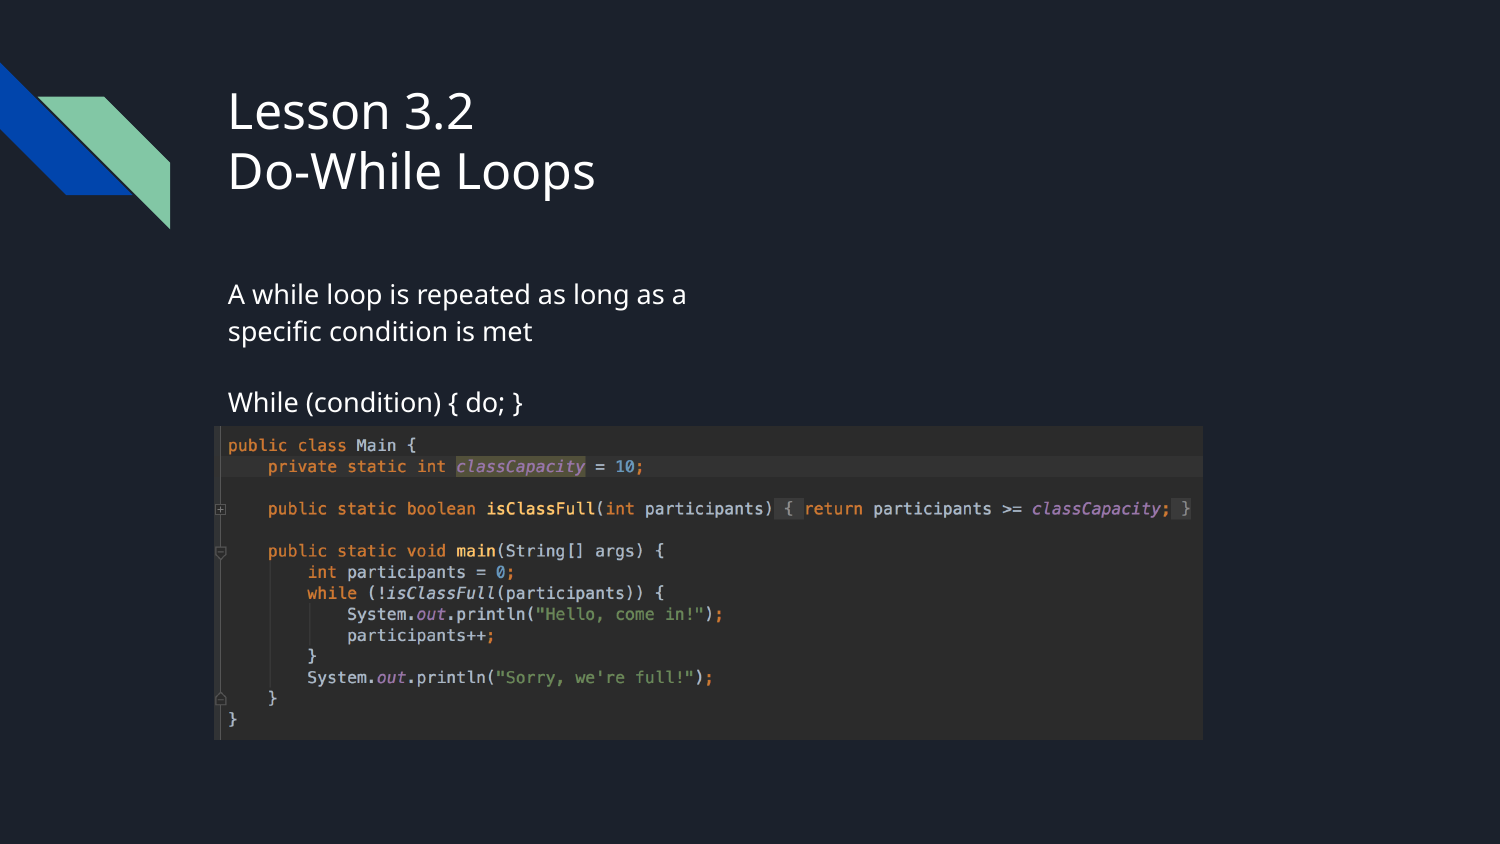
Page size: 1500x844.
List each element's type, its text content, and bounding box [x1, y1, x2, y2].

list A while loop is repeated as long as a specific condition is met While (condition) { do; } [212, 257, 775, 425]
picture [213, 425, 1204, 741]
title Lesson 3.2 Do-While Loops [212, 64, 1368, 215]
text_box [810, 257, 1368, 735]
